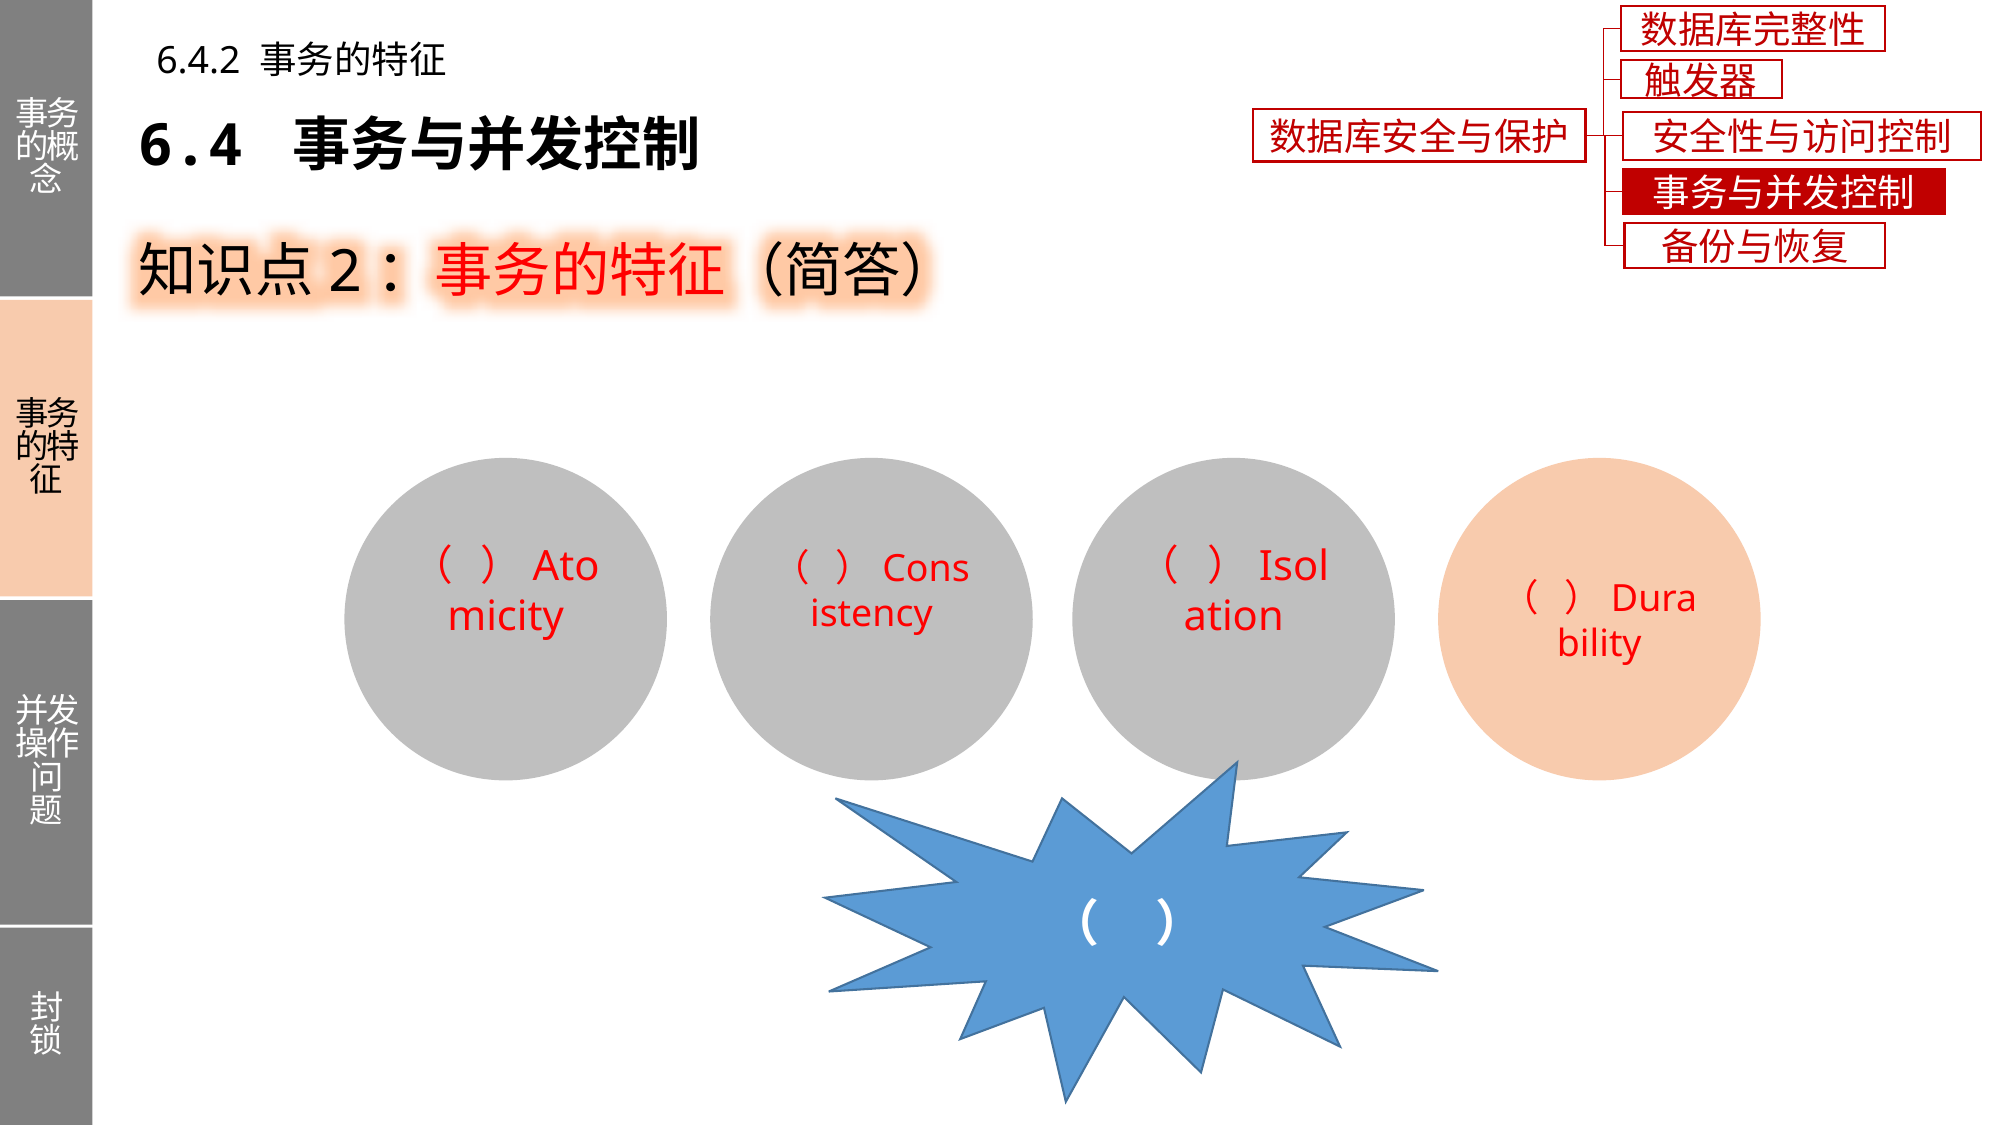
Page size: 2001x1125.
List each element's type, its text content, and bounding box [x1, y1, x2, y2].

text_box 备份与恢复 [1623, 222, 1886, 269]
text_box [1585, 79, 1621, 135]
text_box 数据库完整性 [1620, 5, 1886, 52]
text_box [118, 170, 1949, 335]
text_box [1585, 135, 1625, 246]
text_box 安全性与访问控制 [1622, 111, 1982, 161]
text_box （ ） [821, 759, 1439, 1105]
text_box 知识点2：事务的特征（简答） [120, 172, 1945, 329]
text_box 6.4.2 事务的特征 [141, 28, 462, 89]
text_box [1585, 28, 1621, 79]
text_box （ ）Durability [1437, 456, 1762, 782]
text_box 安全性与访问控制 [114, 166, 1954, 339]
text_box 触发器 [1621, 59, 1783, 99]
text_box 数据库安全与保护 [1252, 108, 1585, 163]
text_box （ ）Consistency [709, 456, 1034, 782]
text_box （ ）Isolation [1071, 456, 1396, 782]
text_box 6.4 事务与并发控制 [120, 97, 1568, 154]
text_box 事务与并发控制 [1625, 168, 1946, 215]
text_box 知识点2：事务的特征（简答） [120, 154, 1252, 159]
text_box （ ）Atomicity [343, 456, 669, 782]
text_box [0, 0, 93, 1125]
